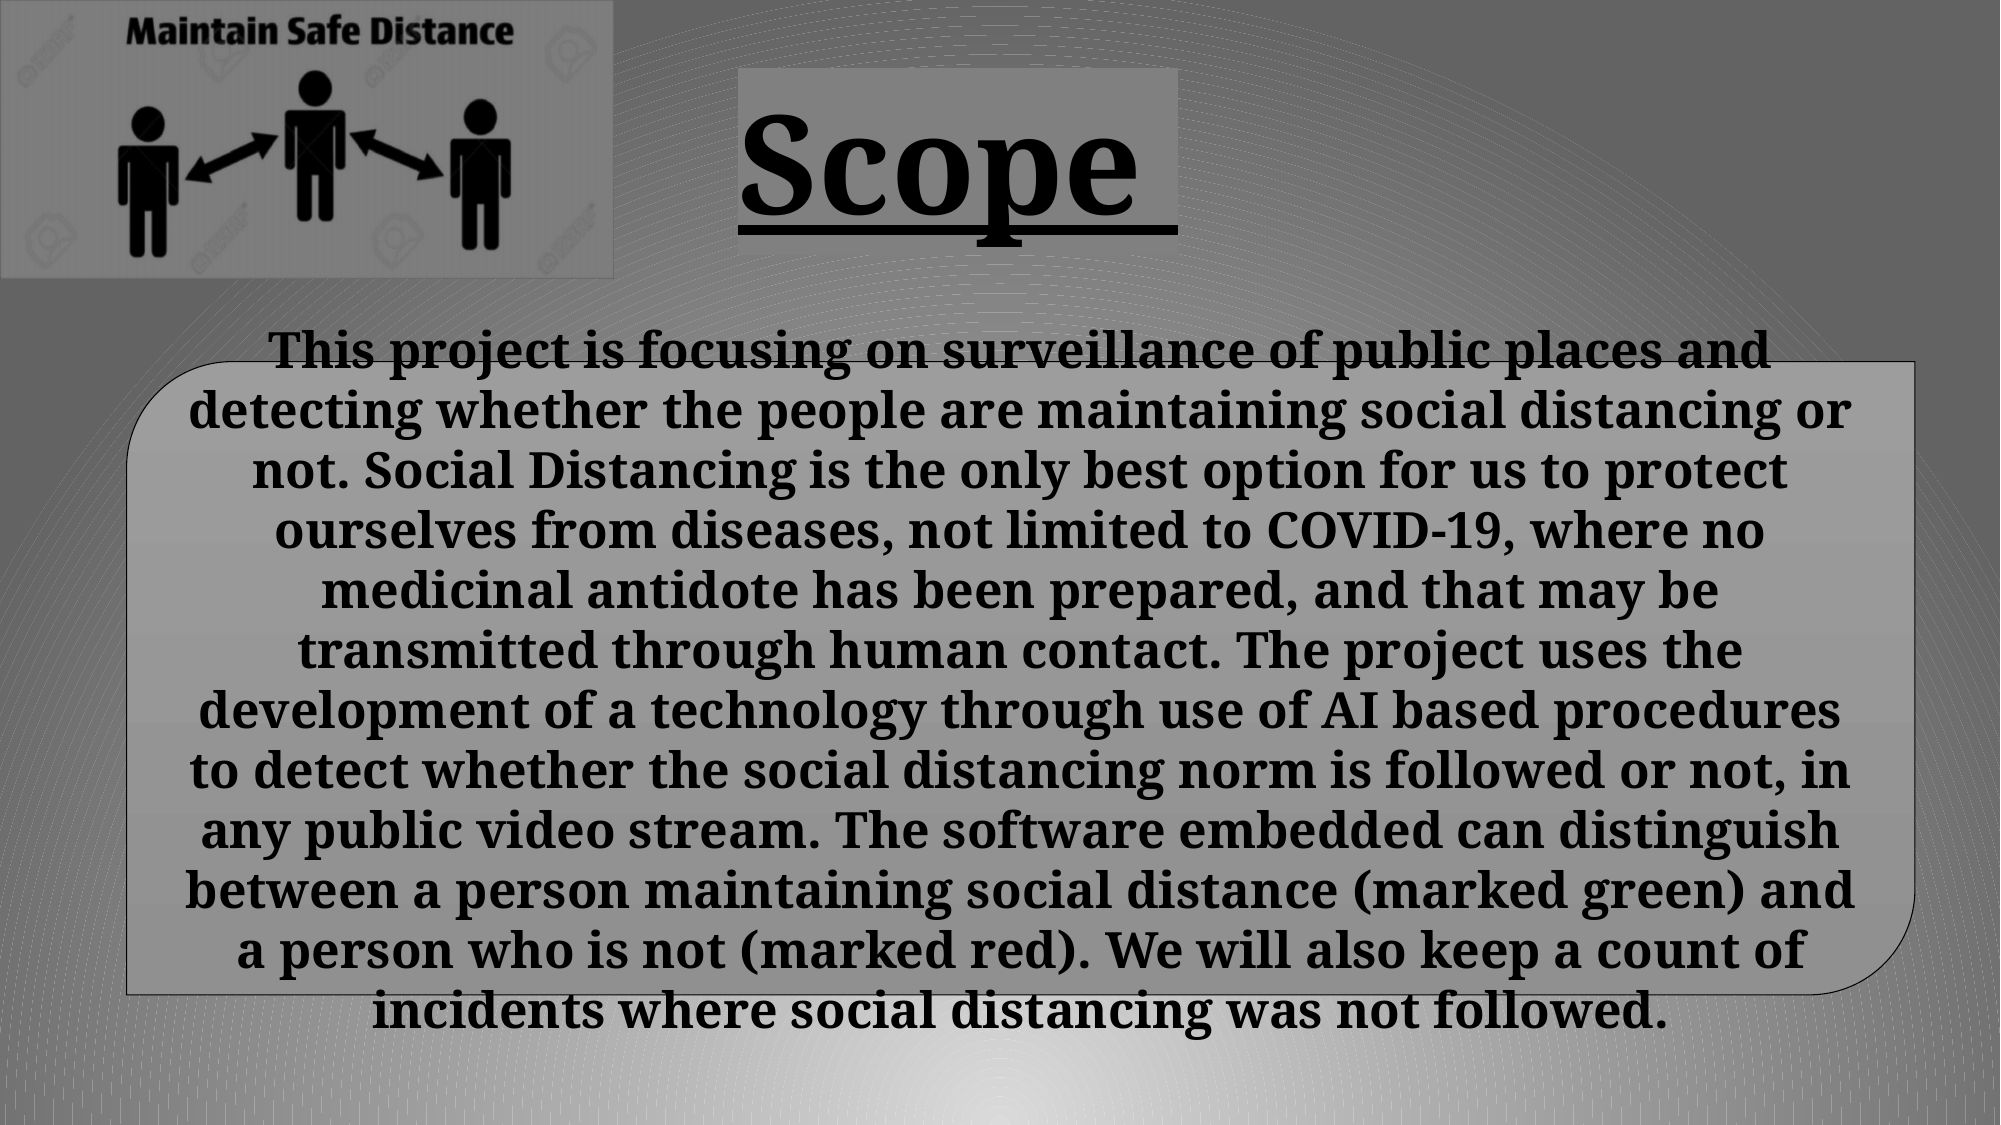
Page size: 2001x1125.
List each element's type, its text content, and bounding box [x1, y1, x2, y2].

title Scope [614, 61, 1821, 279]
text_box This project is focusing on surveillance of public places and detecting whether the people are maintaining social distancing or not. Social Distancing is the only best option for us to protect ourselves from diseases, not limited to COVID-19, where no medicinal antidote has been prepared, and that may be transmitted through human contact. The project uses the development of a technology through use of AI based procedures to detect whether the social distancing norm is followed or not, in any public video stream. The software embedded can distinguish between a person maintaining social distance (marked green) and a person who is not (marked red). We will also keep a count of incidents where social distancing was not followed. [126, 361, 1916, 996]
picture [0, 0, 614, 280]
